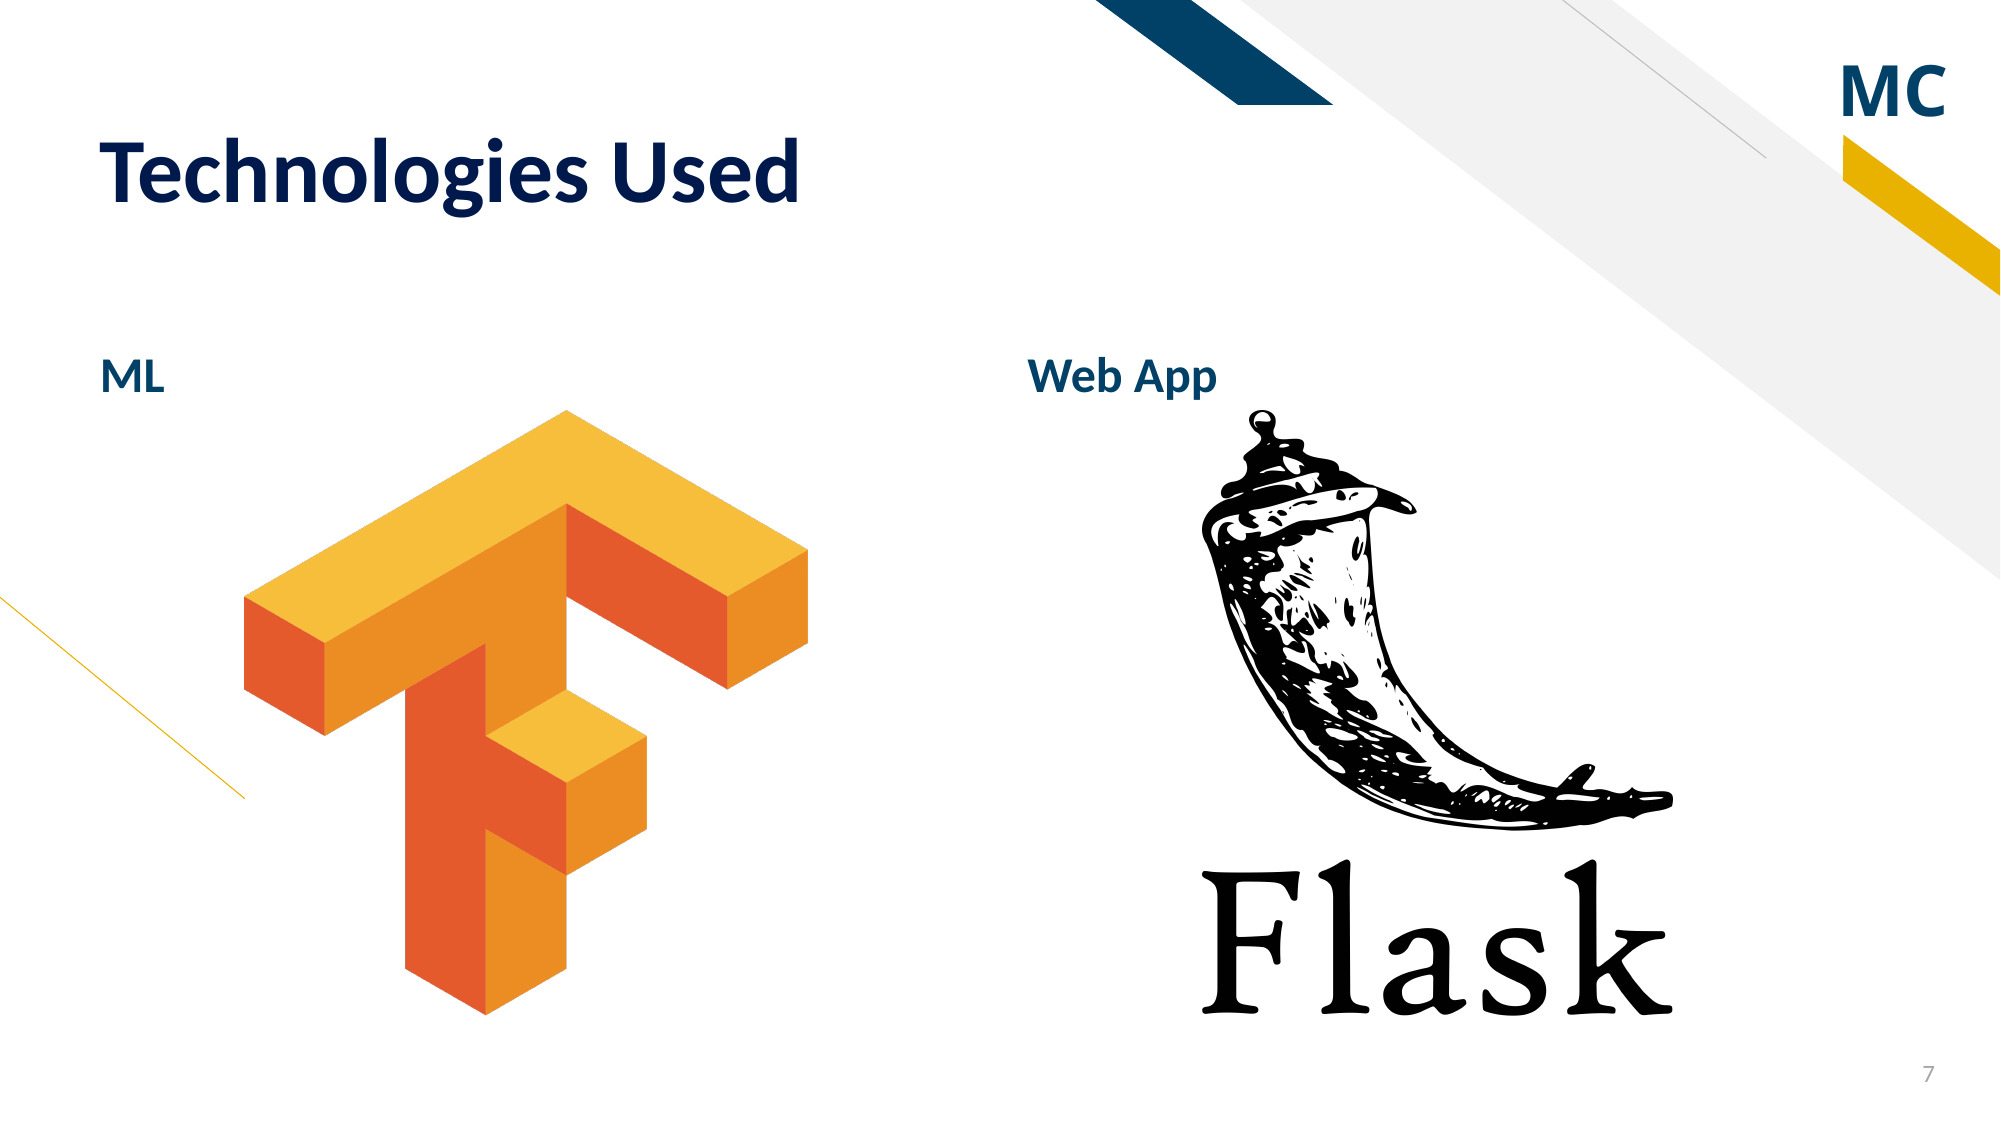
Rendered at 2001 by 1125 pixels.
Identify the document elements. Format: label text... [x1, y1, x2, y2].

picture [244, 410, 810, 1016]
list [1202, 410, 1673, 1016]
slide_number 7 [1828, 1042, 1950, 1103]
list Web App [1012, 275, 1863, 411]
title Technologies Used [85, 34, 1453, 223]
list ML [85, 275, 968, 411]
